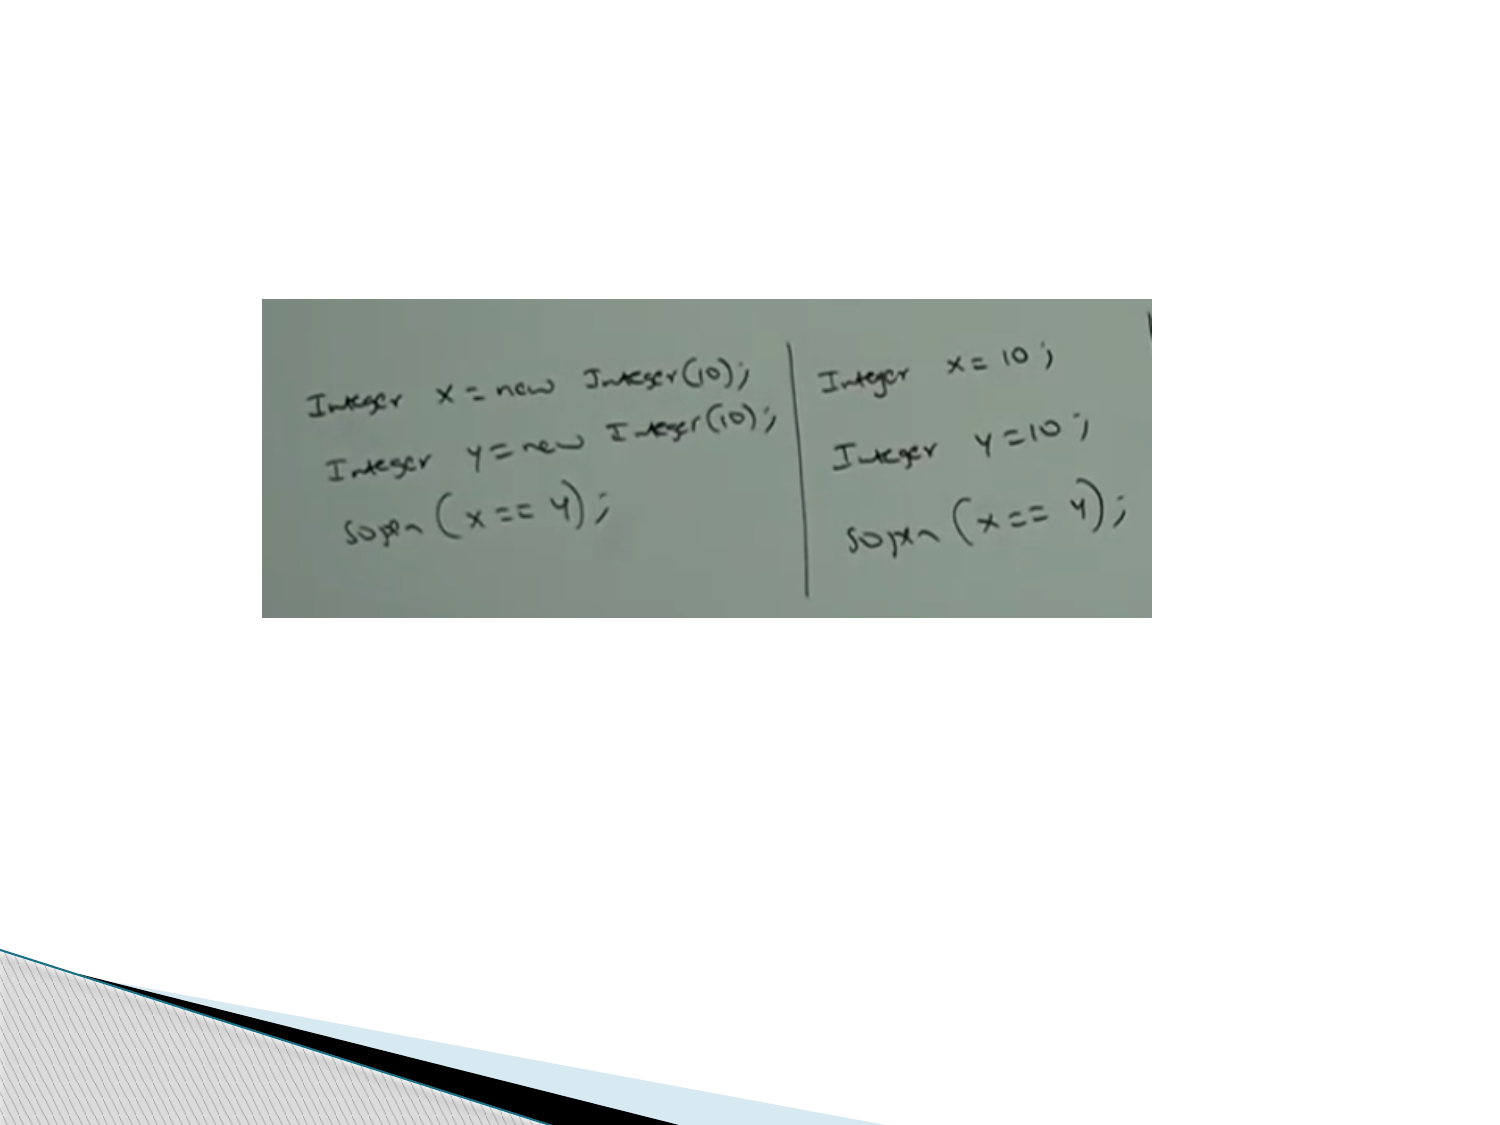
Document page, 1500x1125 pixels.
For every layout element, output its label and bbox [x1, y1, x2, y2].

list [262, 299, 1152, 618]
